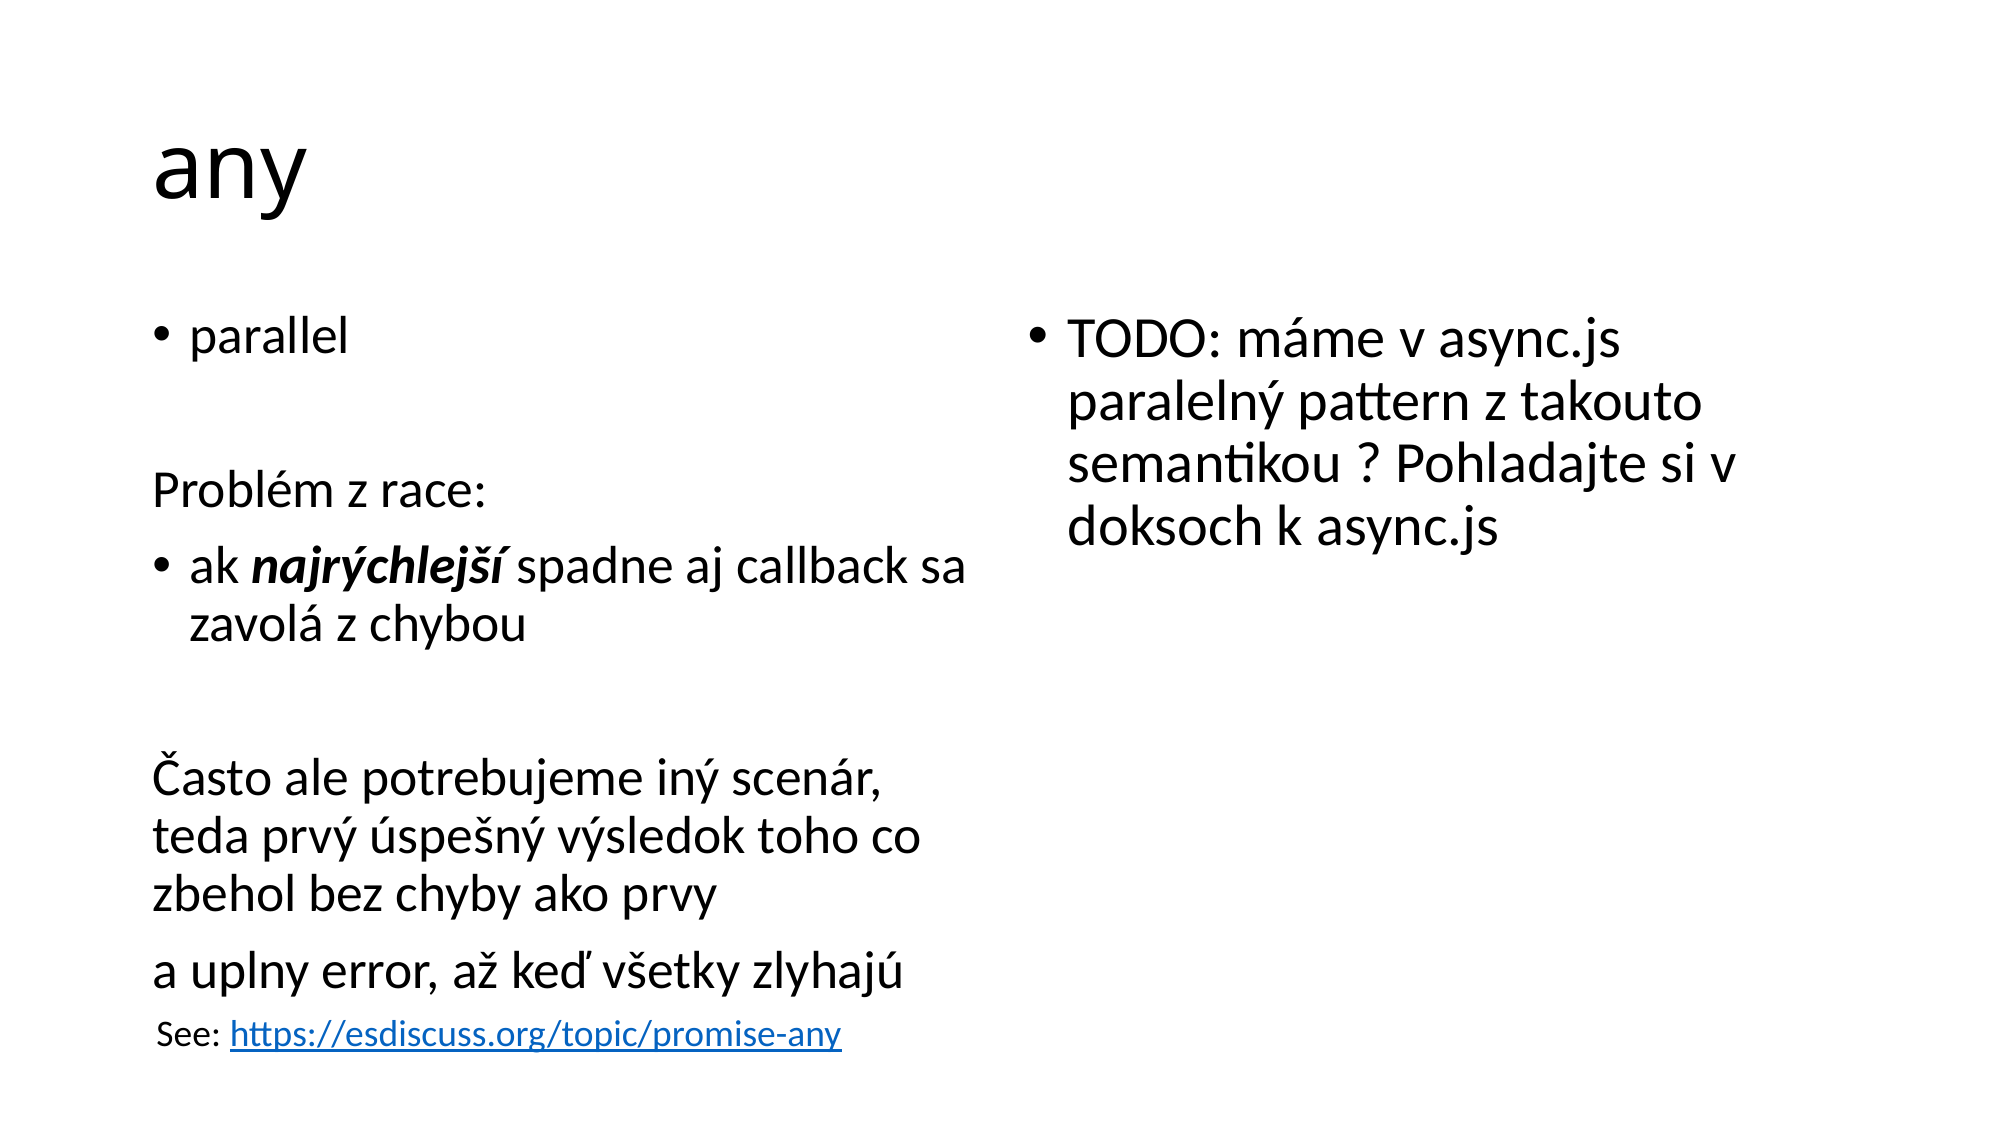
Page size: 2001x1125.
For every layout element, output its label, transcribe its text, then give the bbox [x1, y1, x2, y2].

title any [137, 59, 1863, 278]
list parallel Problém z race: ak najrýchlejší spadne aj callback sa zavolá z chybou Často ale potrebujeme iný scenár, teda prvý úspešný výsledok toho co zbehol bez chyby ako prvy a uplny error, až keď všetky zlyhajú [137, 299, 988, 1014]
list TODO: máme v async.js paralelný pattern z takouto semantikou ? Pohladajte si v doksoch k async.js [1012, 299, 1863, 1014]
text_box See: https://esdiscuss.org/topic/promise-any [141, 1001, 857, 1062]
